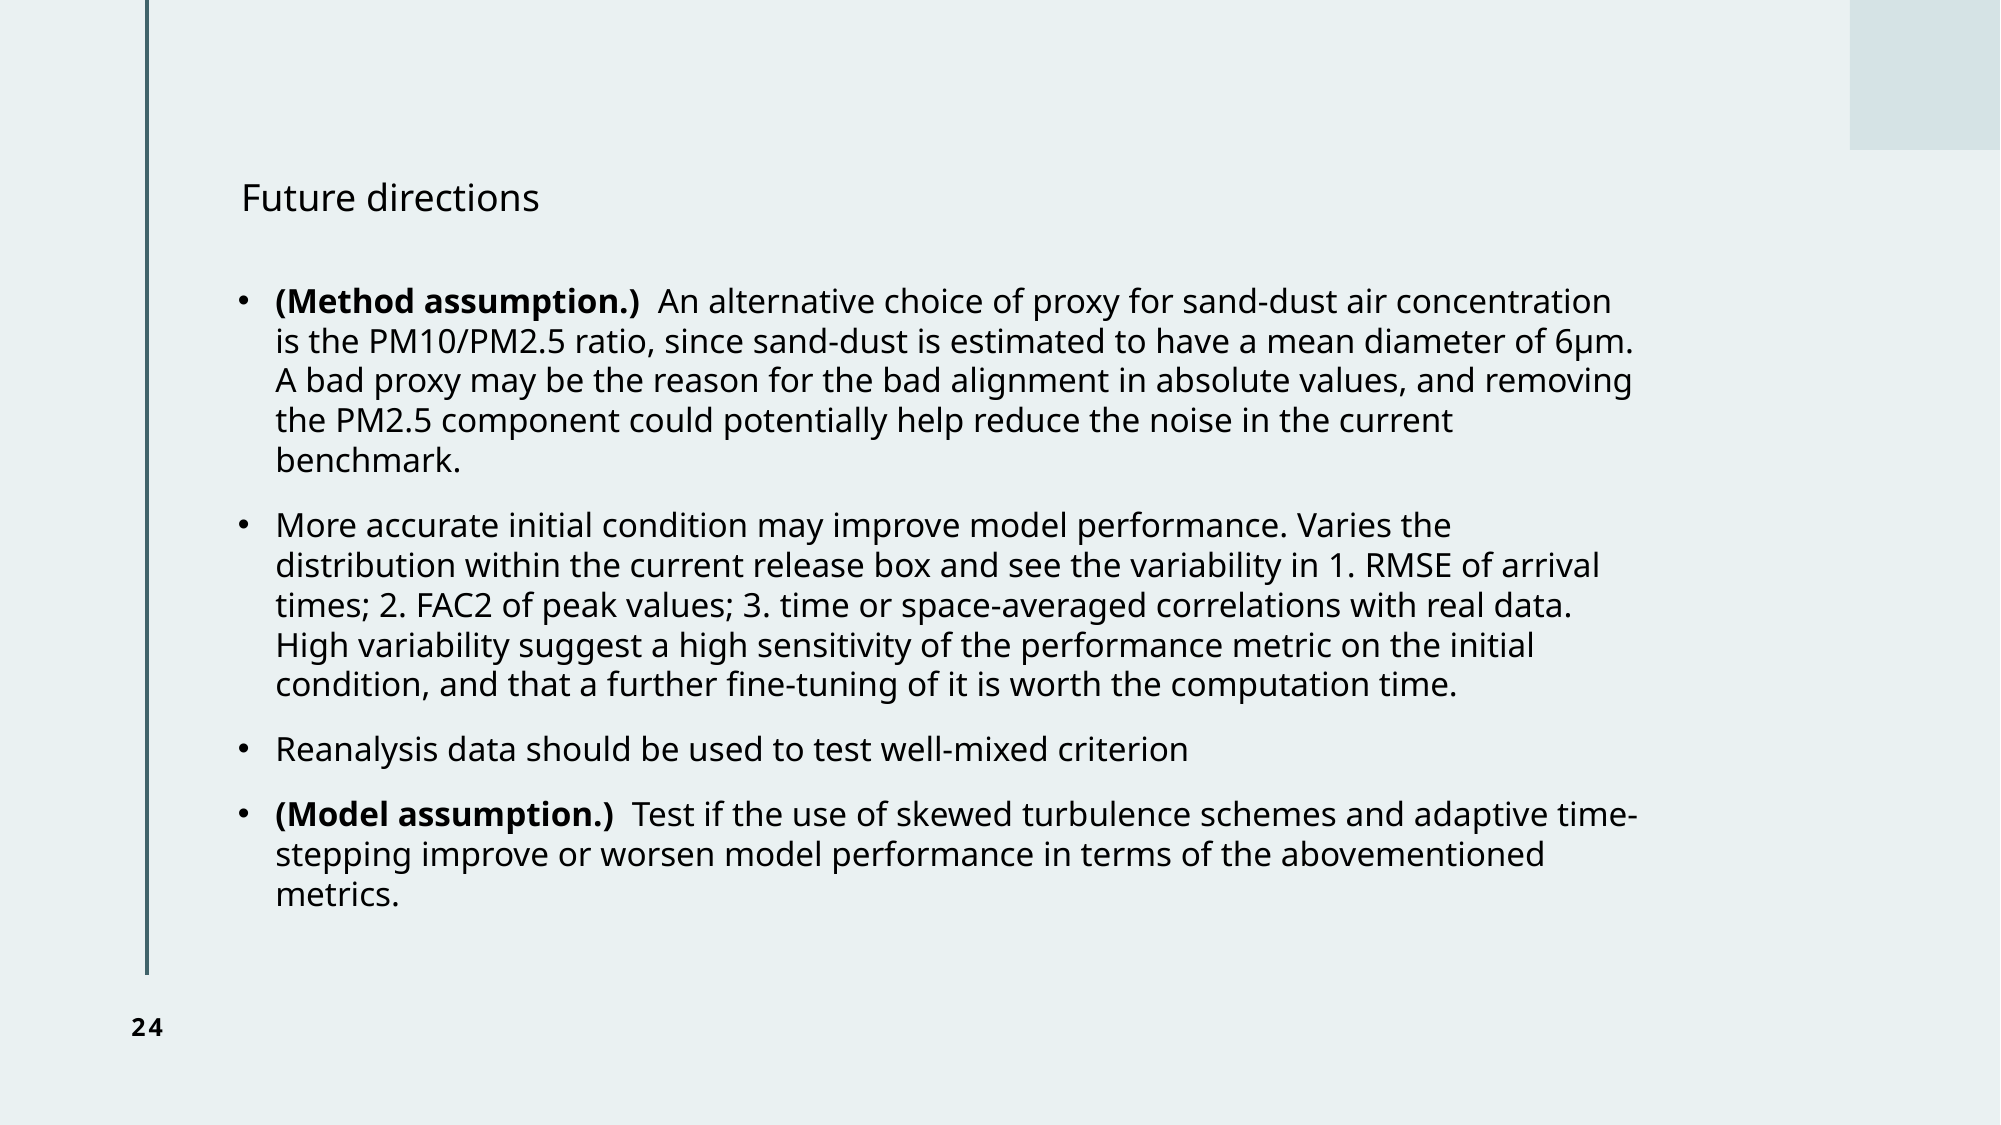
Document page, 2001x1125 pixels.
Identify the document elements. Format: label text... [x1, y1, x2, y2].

slide_number 24 [67, 975, 227, 1082]
title Future directions [240, 82, 1743, 317]
list (Method assumption.) An alternative choice of proxy for sand-dust air concentration is the PM10/PM2.5 ratio, since sand-dust is estimated to have a mean diameter of 6µm. A bad proxy may be the reason for the bad alignment in absolute values, and removing the PM2.5 component could potentially help reduce the noise in the current benchmark. More accurate initial condition may improve model performance. Varies the distribution within the current release box and see the variability in 1. RMSE of arrival times; 2. FAC2 of peak values; 3. time or space-averaged correlations with real data. High variability suggest a high sensitivity of the performance metric on the initial condition, and that a further fine-tuning of it is worth the computation time. Reanalysis data should be used to test well-mixed criterion (Model assumption.) Test if the use of skewed turbulence schemes and adaptive time-stepping improve or worsen model performance in terms of the abovementioned metrics. [237, 279, 1641, 1022]
